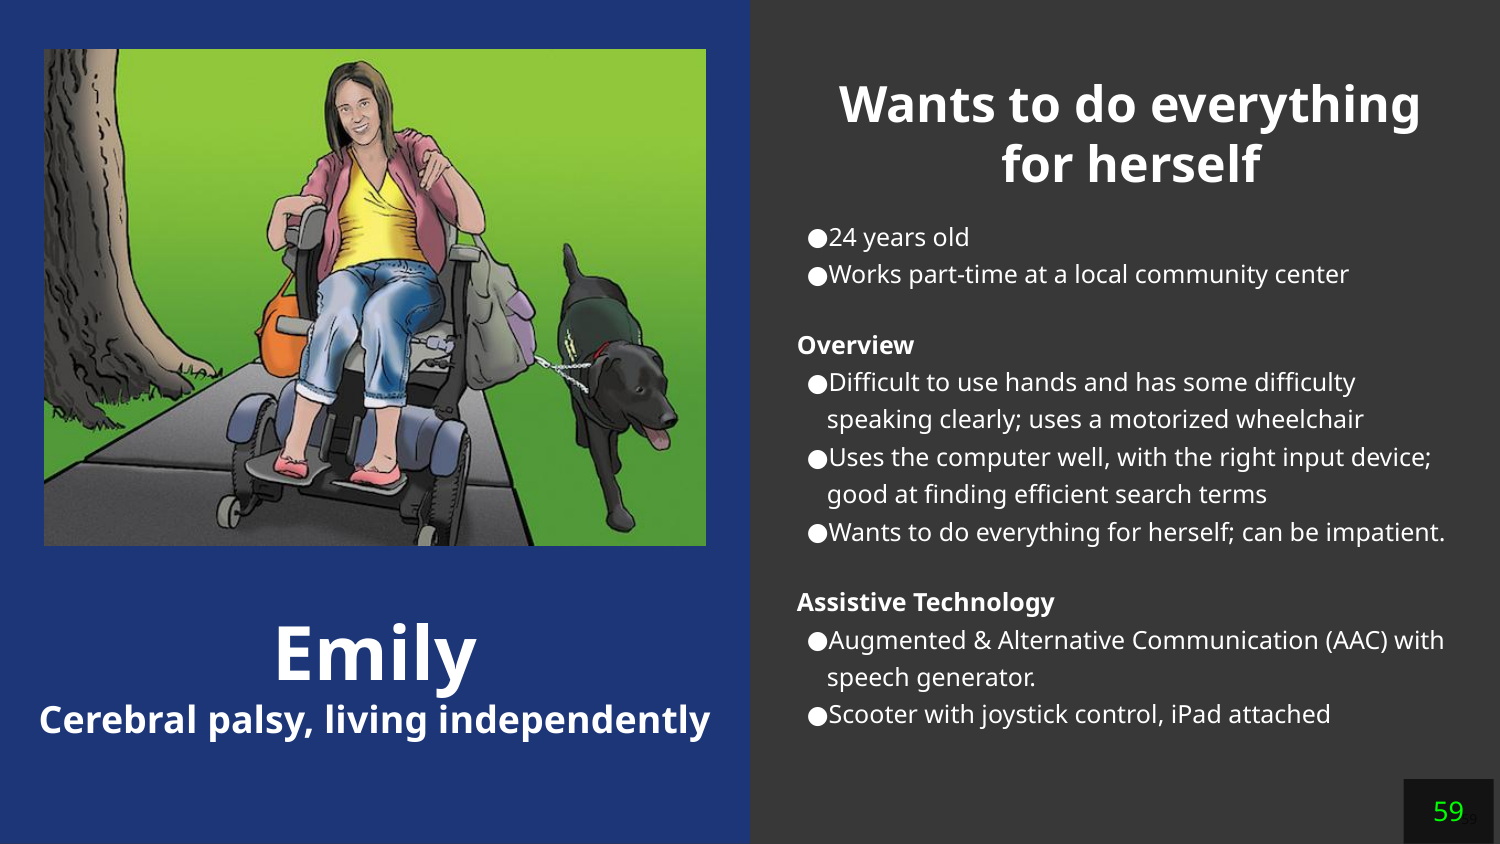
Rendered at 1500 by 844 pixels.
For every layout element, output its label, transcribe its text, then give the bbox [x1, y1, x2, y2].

slide_number ‹#› [1403, 779, 1494, 844]
title Emily Cerebral palsy, living independently [34, 545, 716, 802]
list 24 years old Works part-time at a local community center Overview Difficult to use hands and has some difficulty speaking clearly; uses a motorized wheelchair Uses the computer well, with the right input device; good at finding efficient search terms Wants to do everything for herself; can be impatient. Assistive Technology Augmented & Alternative Communication (AAC) with speech generator. Scooter with joystick control, iPad attached [781, 206, 1476, 763]
picture [44, 49, 706, 546]
subtitle Wants to do everything for herself [784, 57, 1478, 207]
